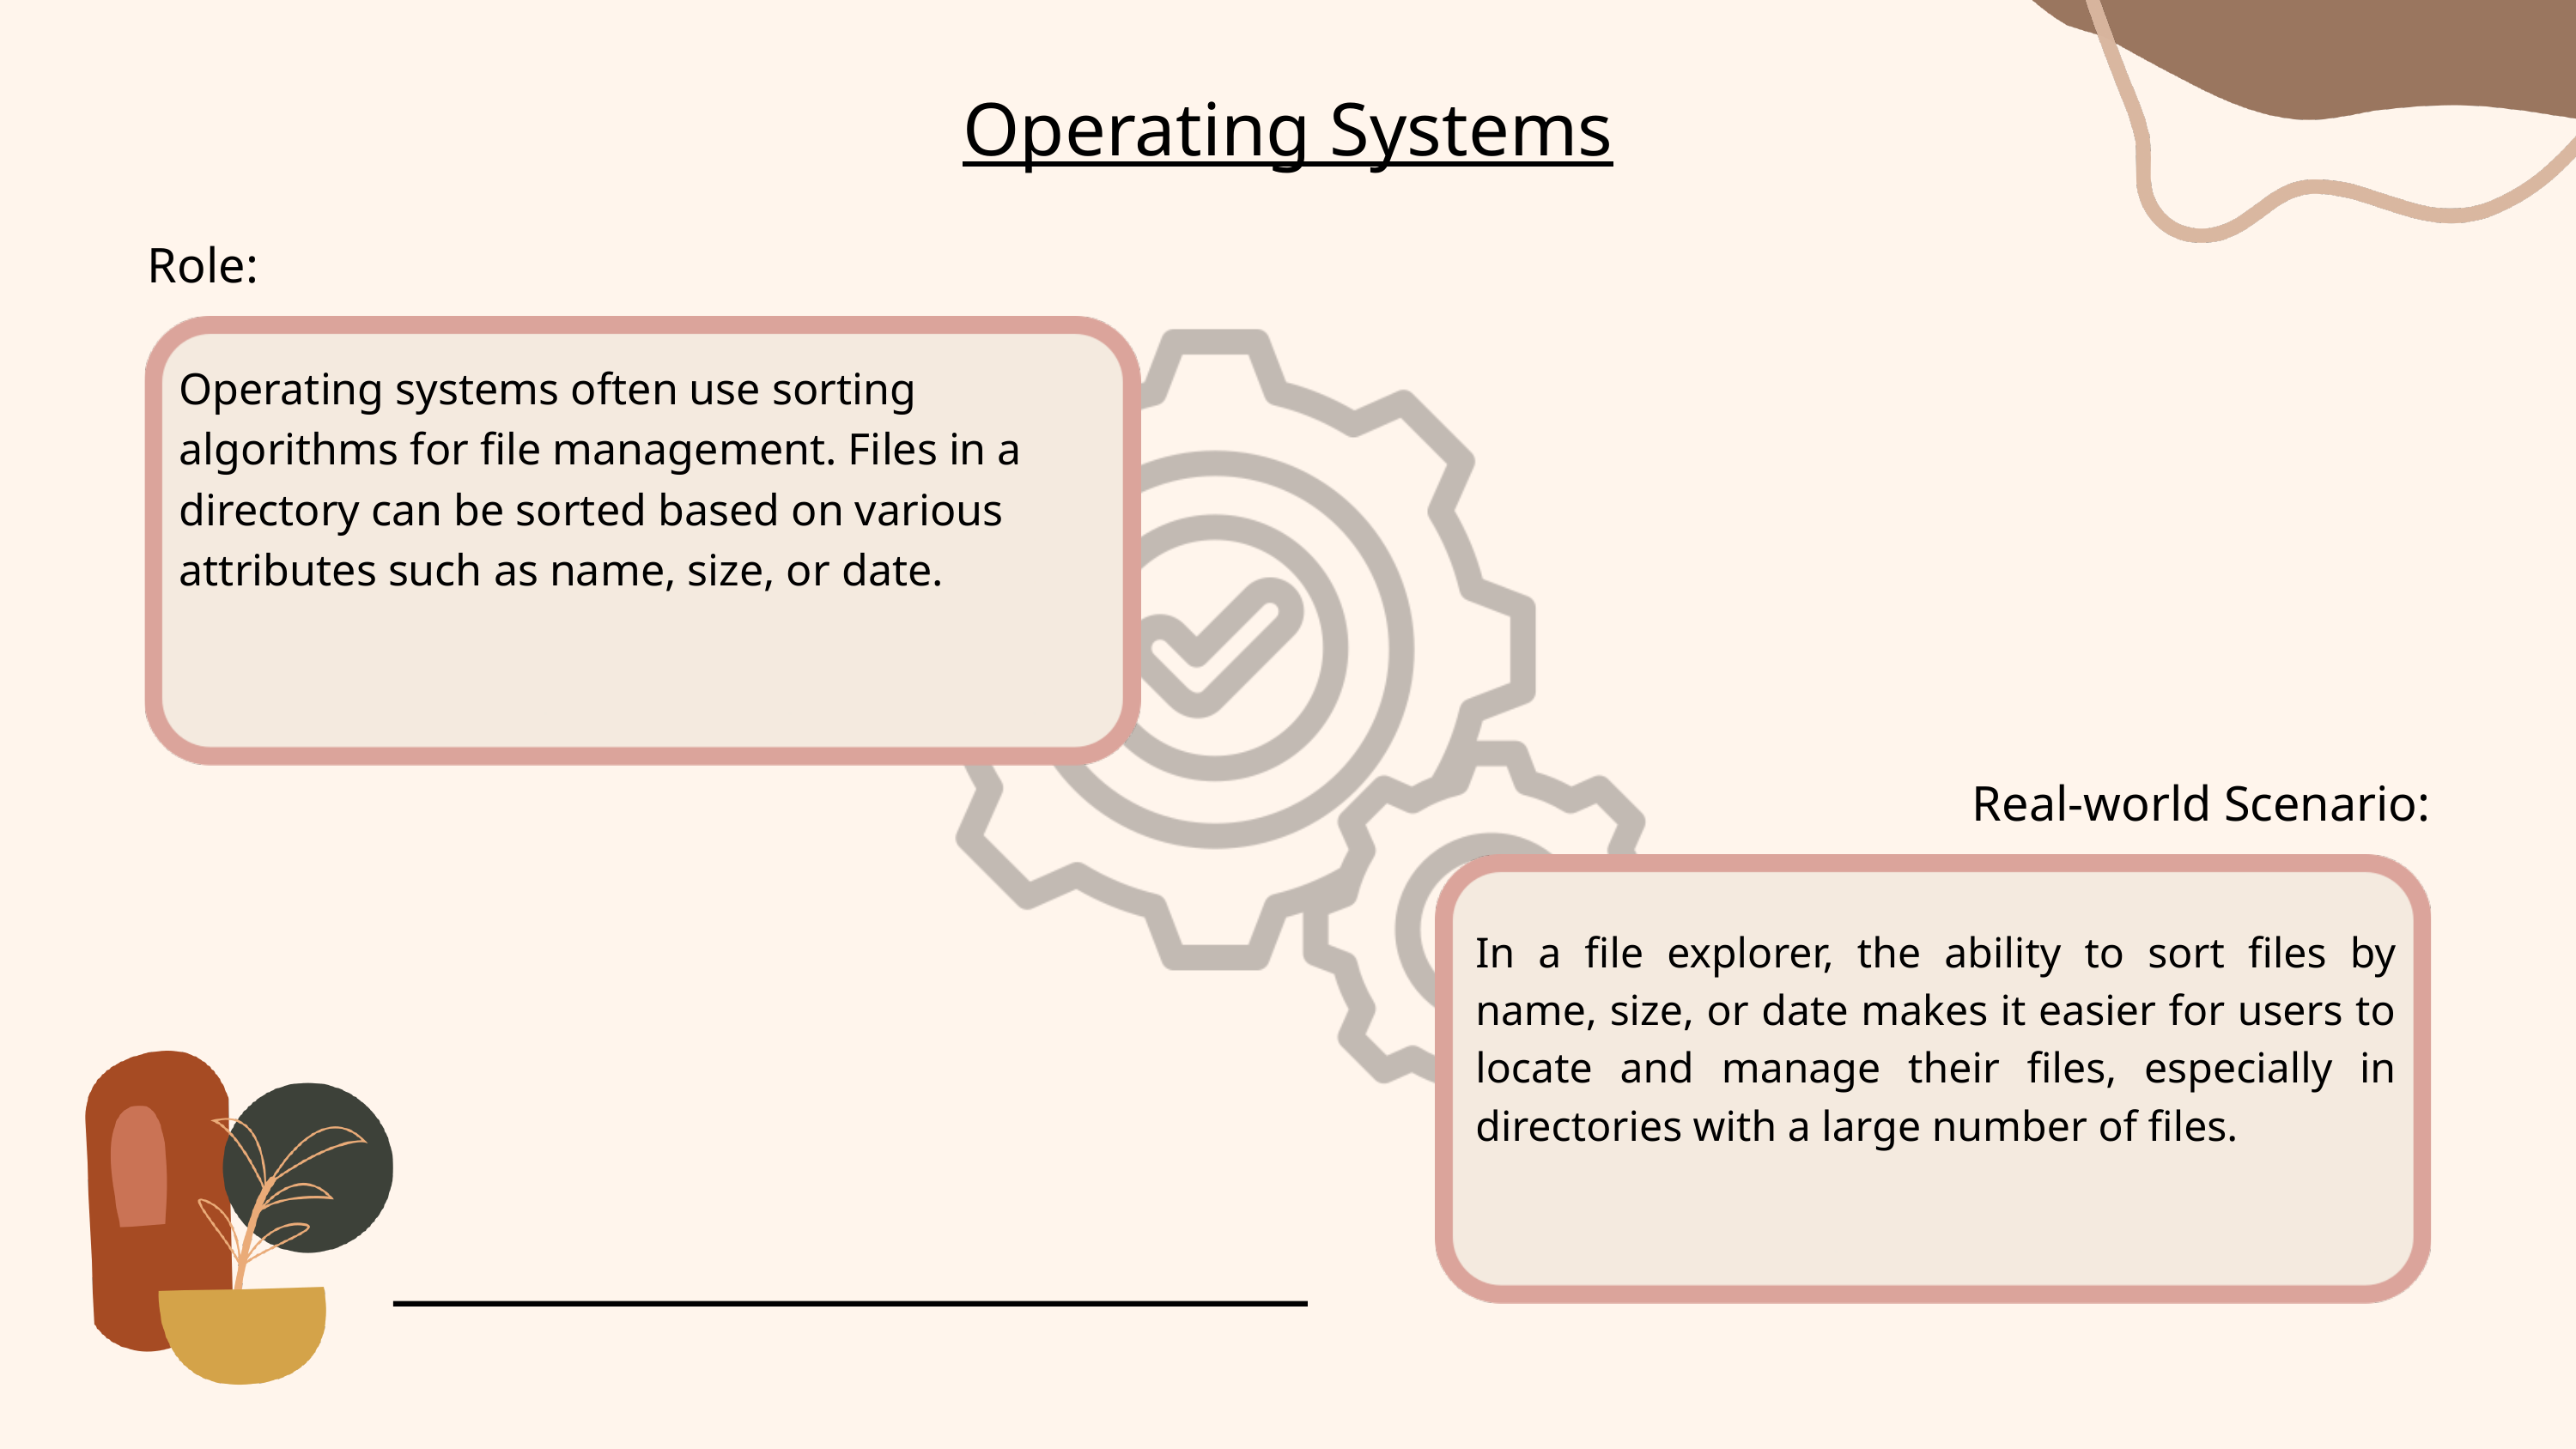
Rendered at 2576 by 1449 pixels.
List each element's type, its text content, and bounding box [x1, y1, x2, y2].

text_box [83, 1039, 393, 1392]
text_box [144, 316, 1141, 767]
text_box [1434, 854, 2432, 1304]
text_box [2069, 0, 2576, 244]
text_box Operating Systems [781, 68, 1795, 171]
text_box Real-world Scenario: [1417, 763, 2432, 831]
text_box In a file explorer, the ability to sort files by name, size, or date makes it easier for users to locate and manage their files, especially in directories with a large number of files. [1475, 918, 2397, 1149]
text_box Operating systems often use sorting algorithms for file management. Files in a directory can be sorted based on various attributes such as name, size, or date. [179, 353, 1141, 595]
text_box Role: [147, 225, 1162, 293]
text_box [2008, 0, 2069, 145]
text_box [881, 317, 1695, 1131]
